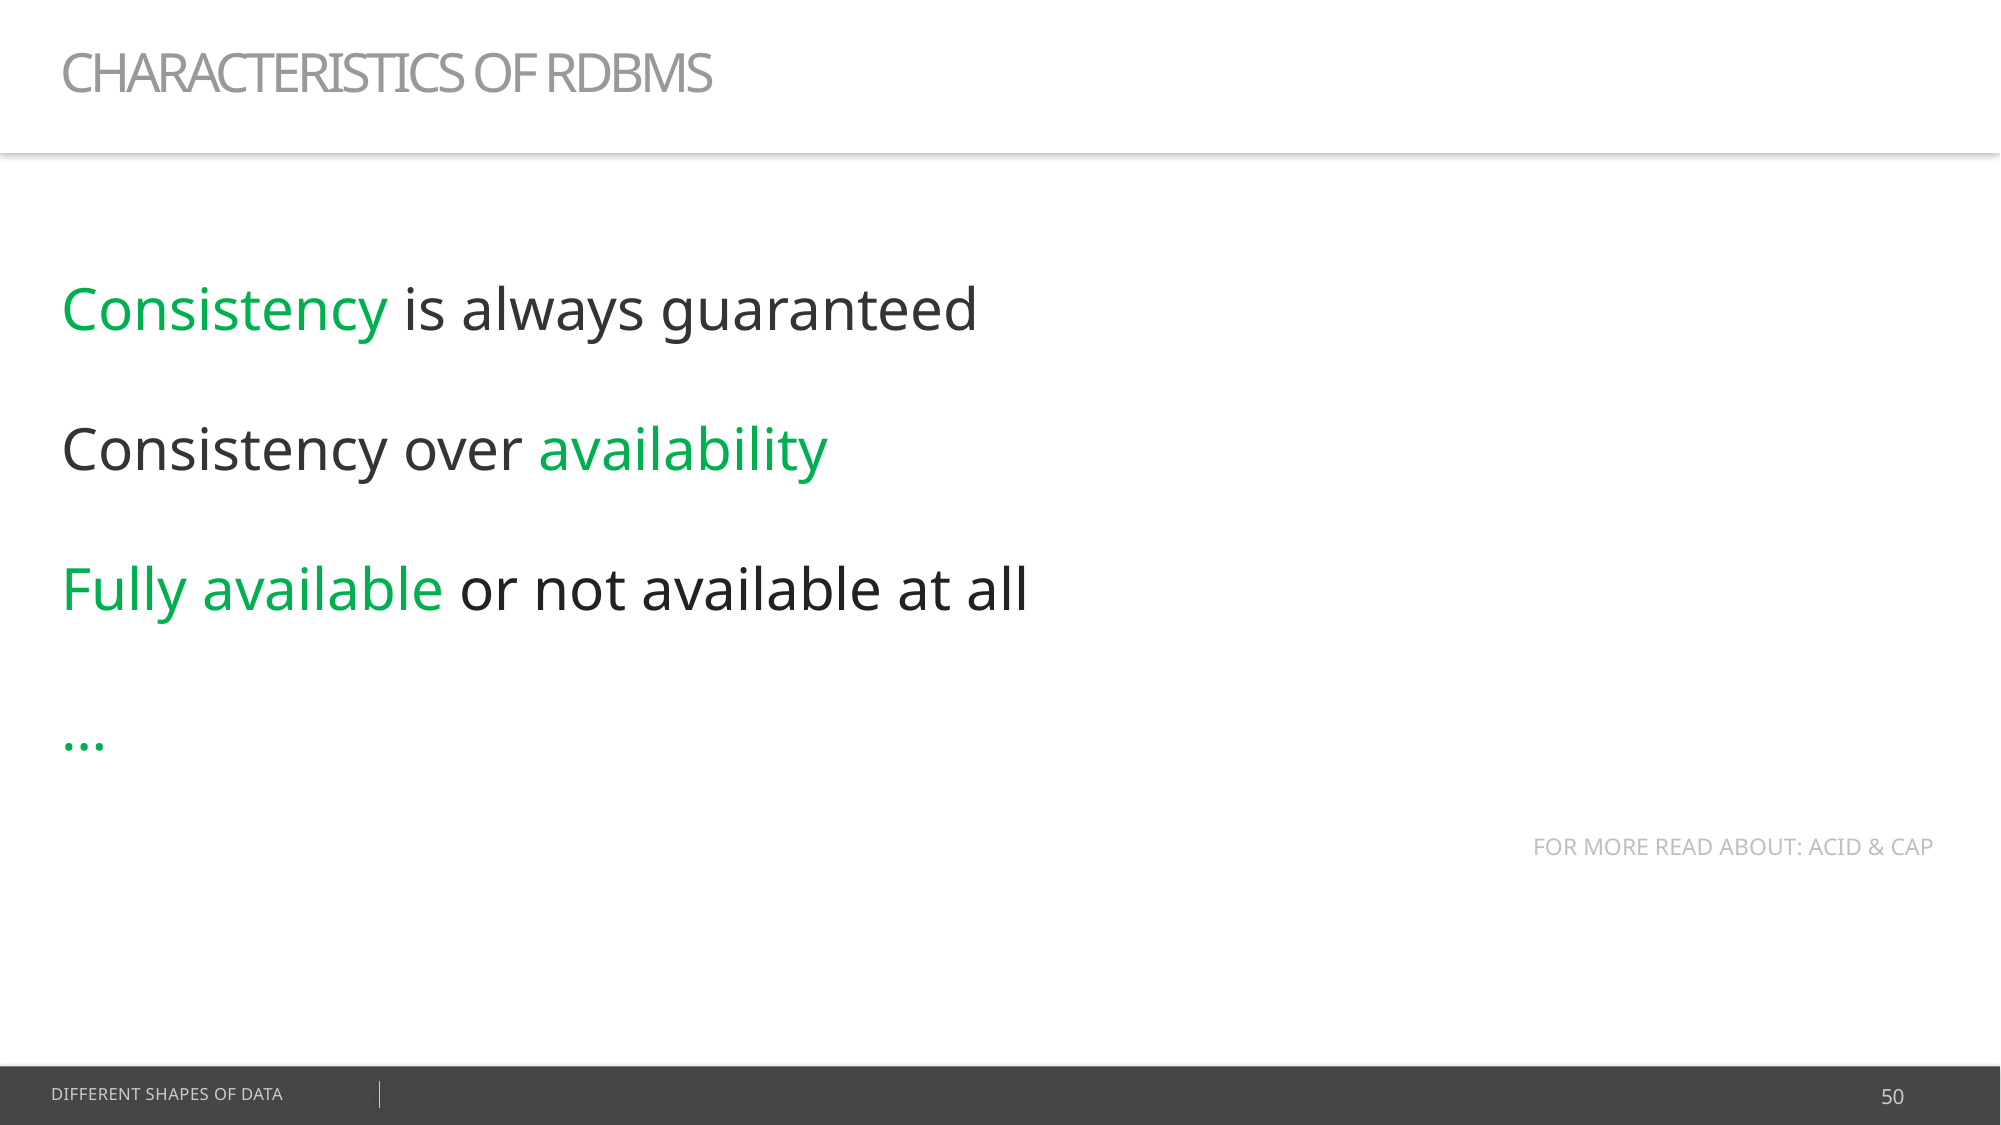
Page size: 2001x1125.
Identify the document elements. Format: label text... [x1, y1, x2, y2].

list CHARACTERISTICS OF RDBMS [0, 0, 2000, 153]
text_box Consistency is always guaranteed Consistency over availability Fully available or not available at all … FOR MORE READ ABOUT: ACID & CAP [46, 264, 1950, 1007]
